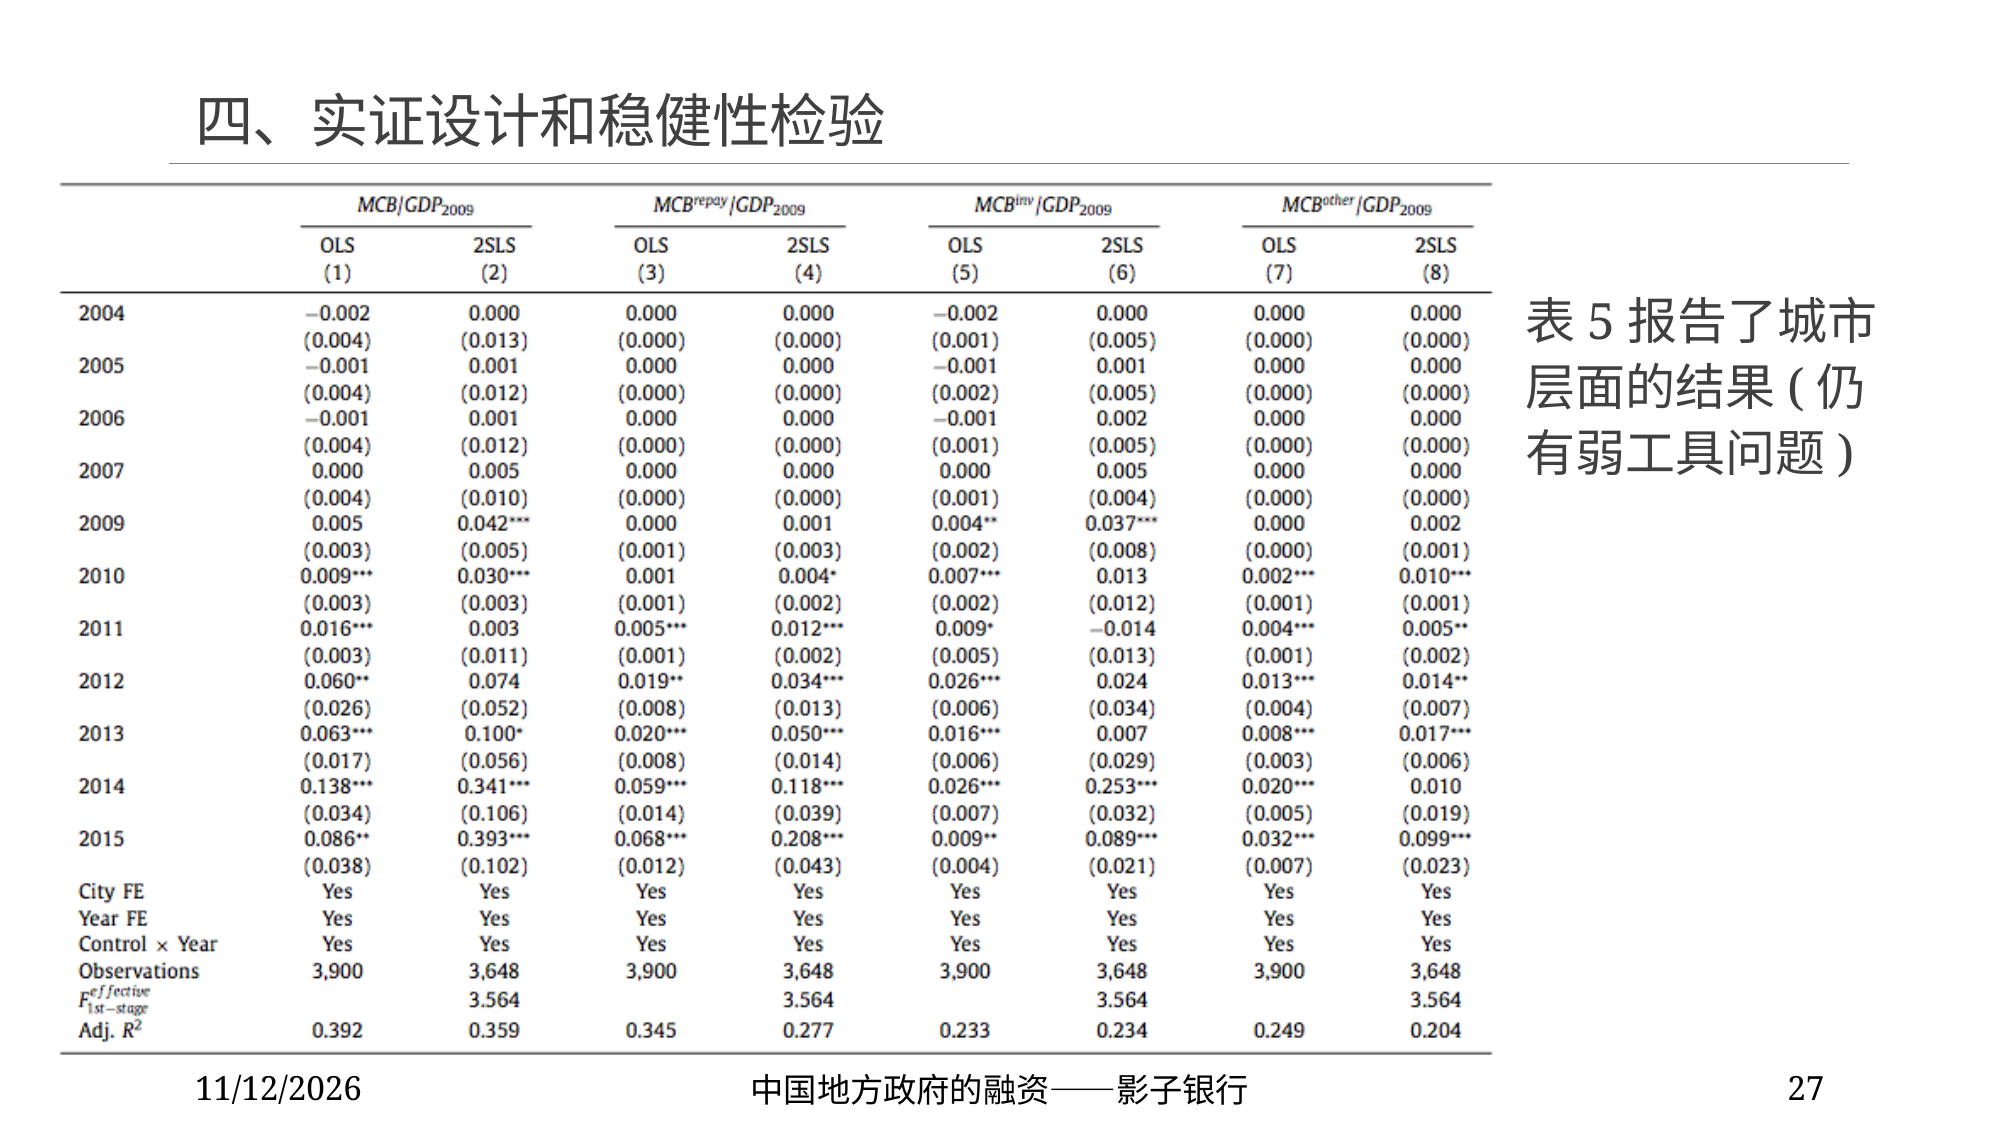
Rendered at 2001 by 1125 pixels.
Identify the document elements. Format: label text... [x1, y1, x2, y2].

picture [52, 179, 1495, 1061]
list 表5报告了城市层面的结果(仍有弱工具问题) [1503, 276, 1883, 603]
footer 中国地方政府的融资——影子银行 [527, 1068, 1473, 1120]
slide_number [180, 1068, 495, 1120]
slide_number 27 [1624, 1059, 1840, 1120]
title 四、实证设计和稳健性检验 [180, 47, 1830, 162]
